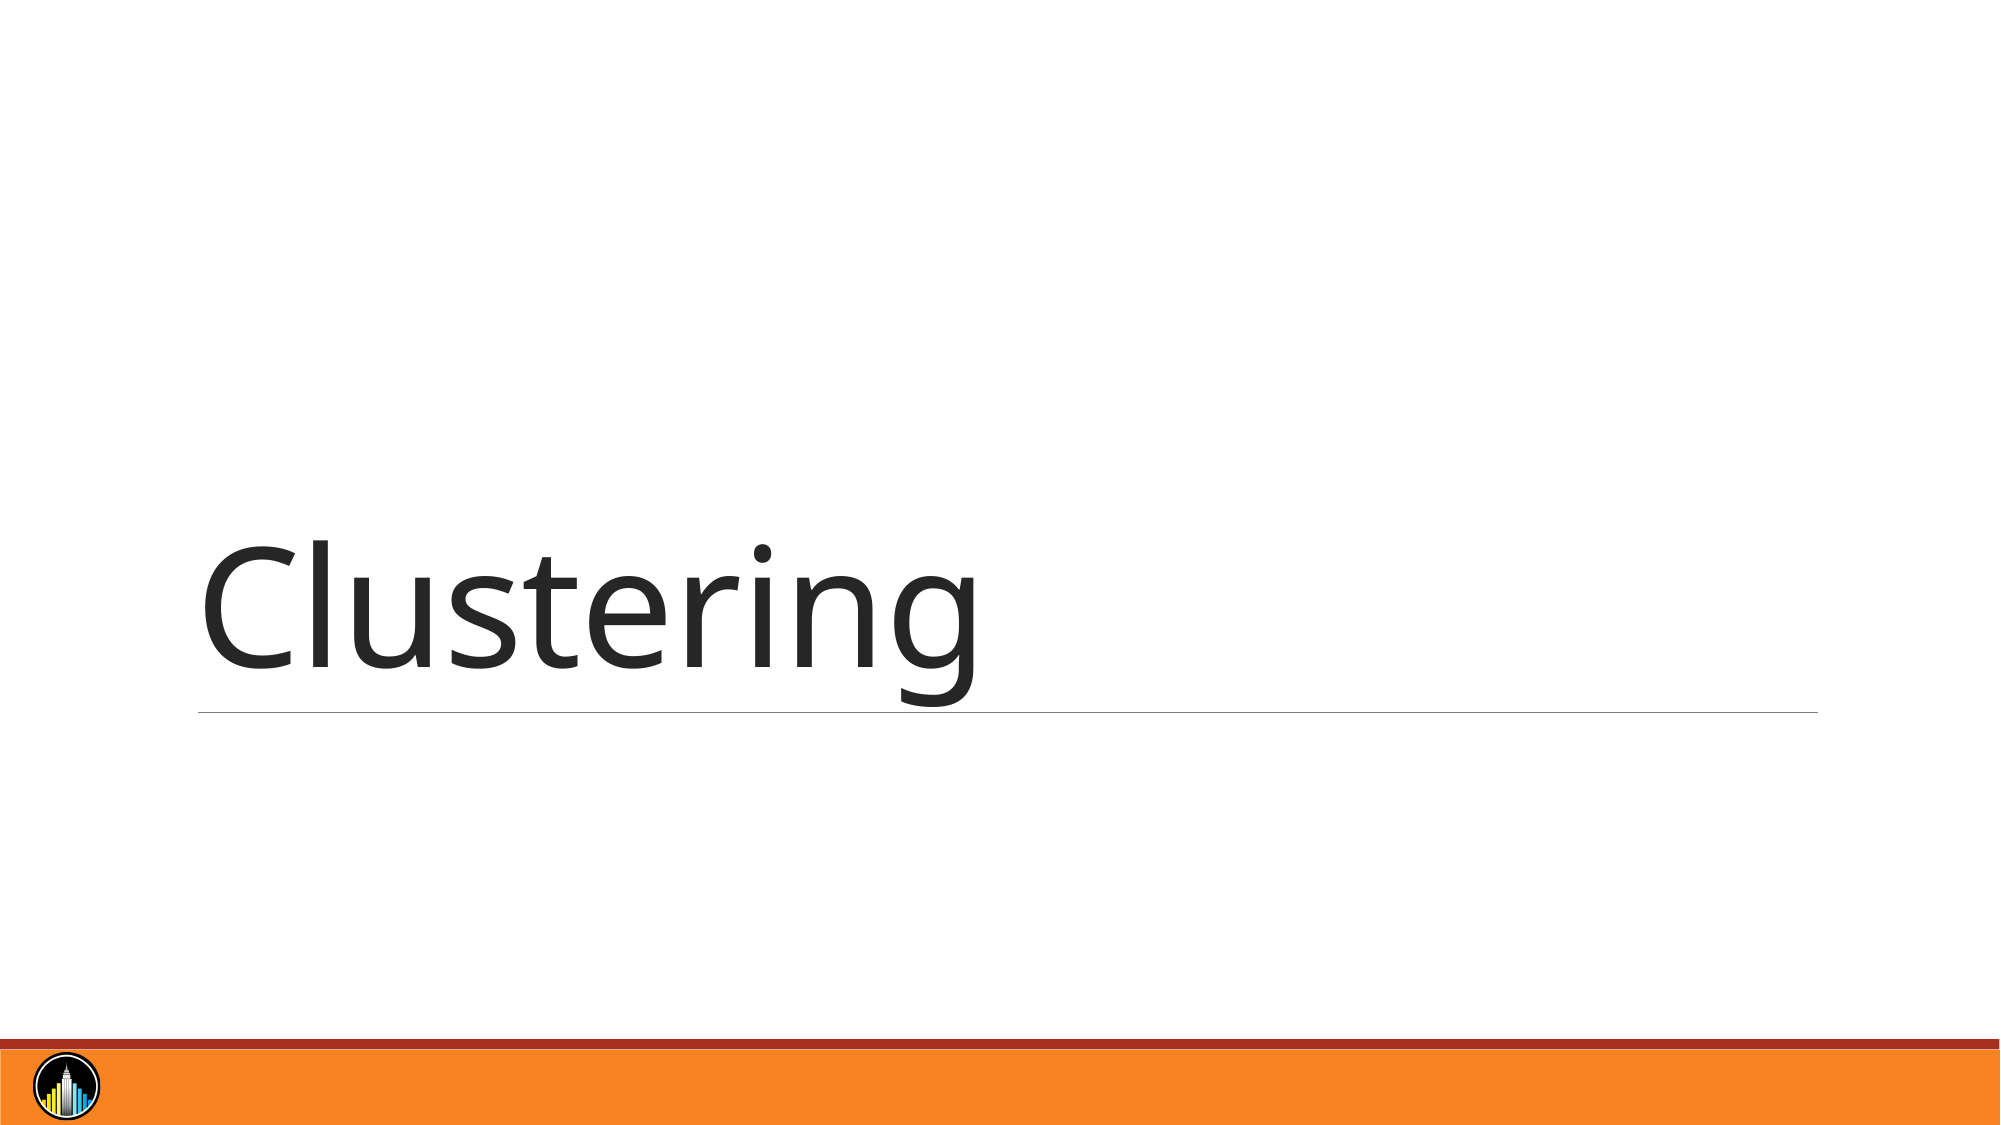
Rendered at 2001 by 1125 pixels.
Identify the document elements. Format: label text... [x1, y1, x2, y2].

title Clustering [180, 124, 1830, 710]
picture [0, 1041, 134, 1125]
